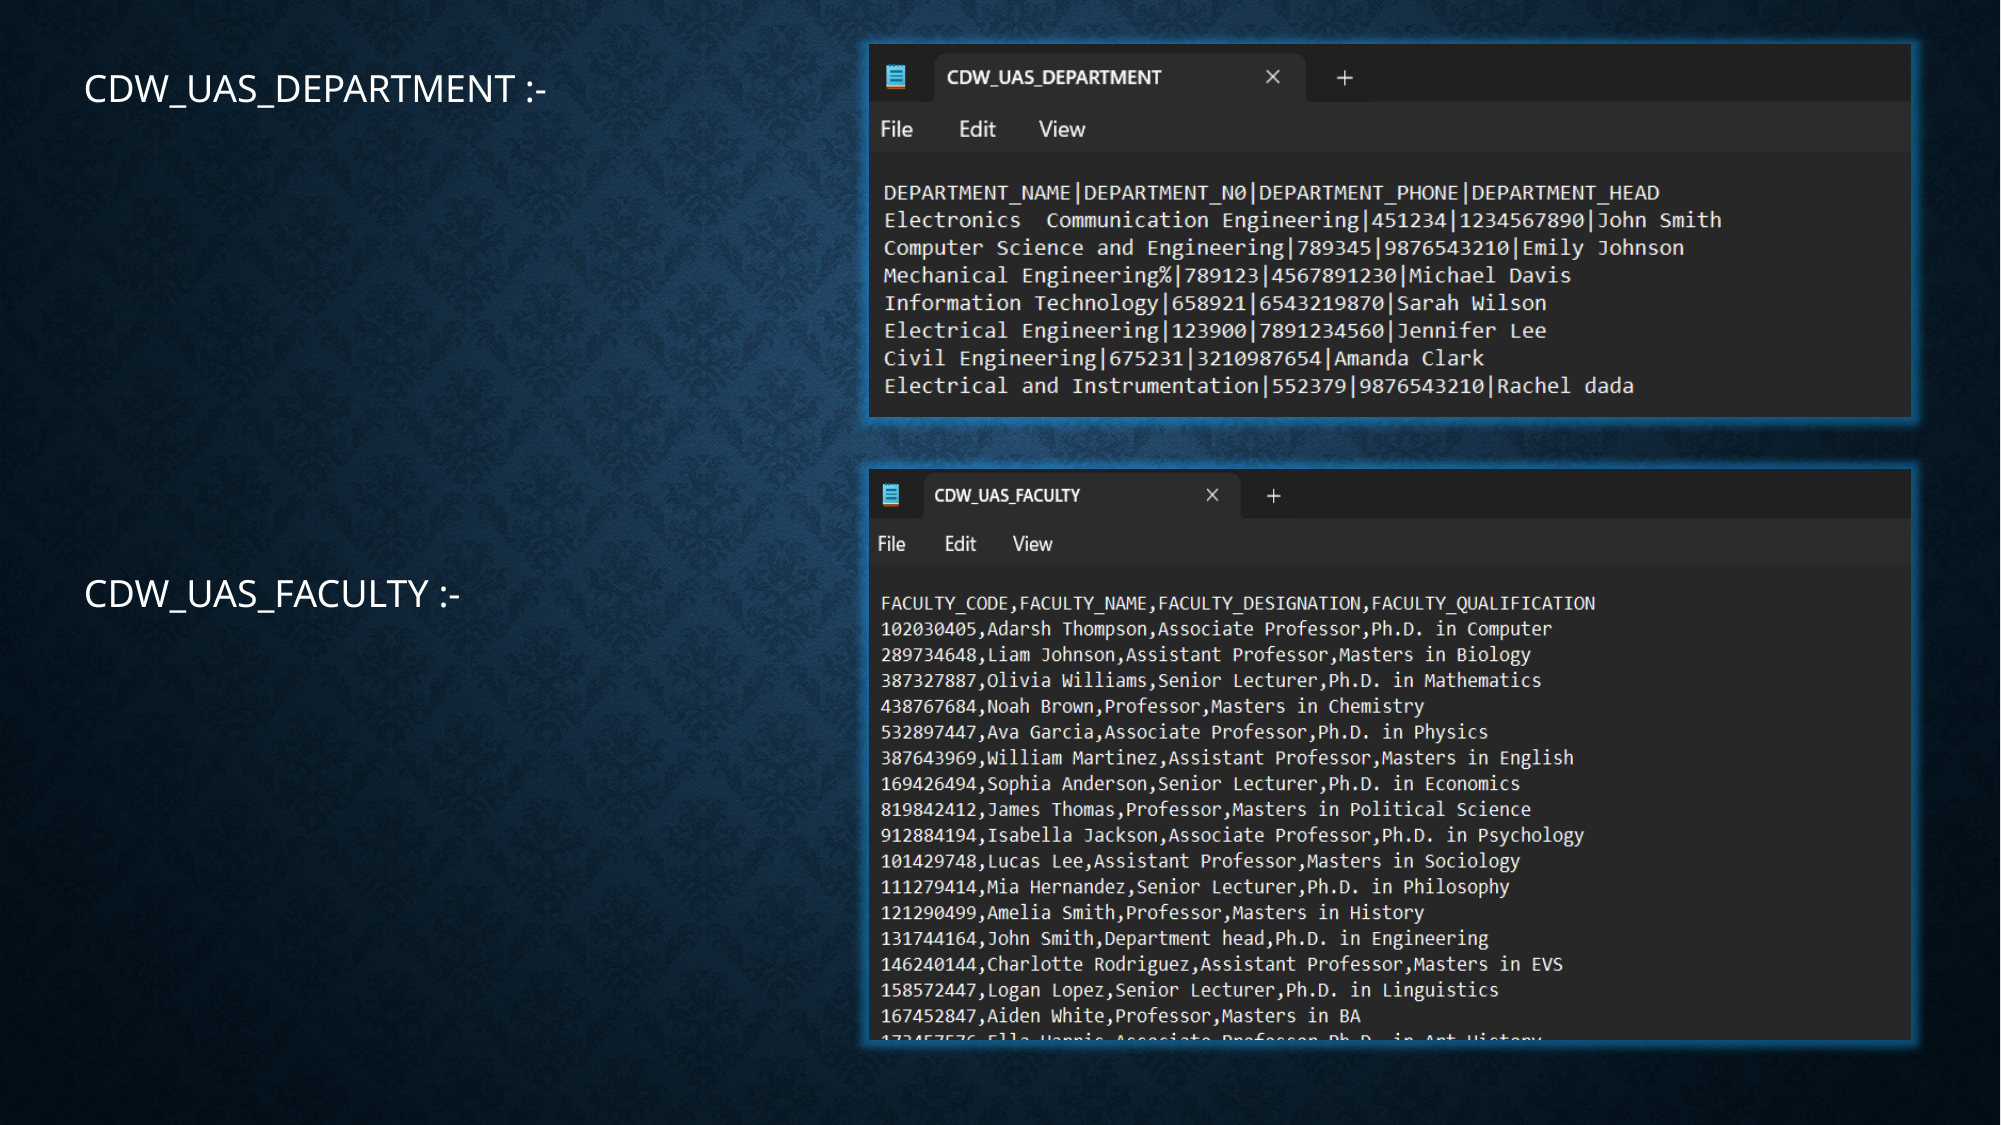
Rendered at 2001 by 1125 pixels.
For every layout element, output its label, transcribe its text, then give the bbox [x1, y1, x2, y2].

text_box CDW_UAS_DEPARTMENT :- [69, 57, 597, 117]
text_box CDW_UAS_FACULTY :- [69, 562, 531, 623]
picture [868, 469, 1911, 1041]
picture [868, 44, 1911, 417]
